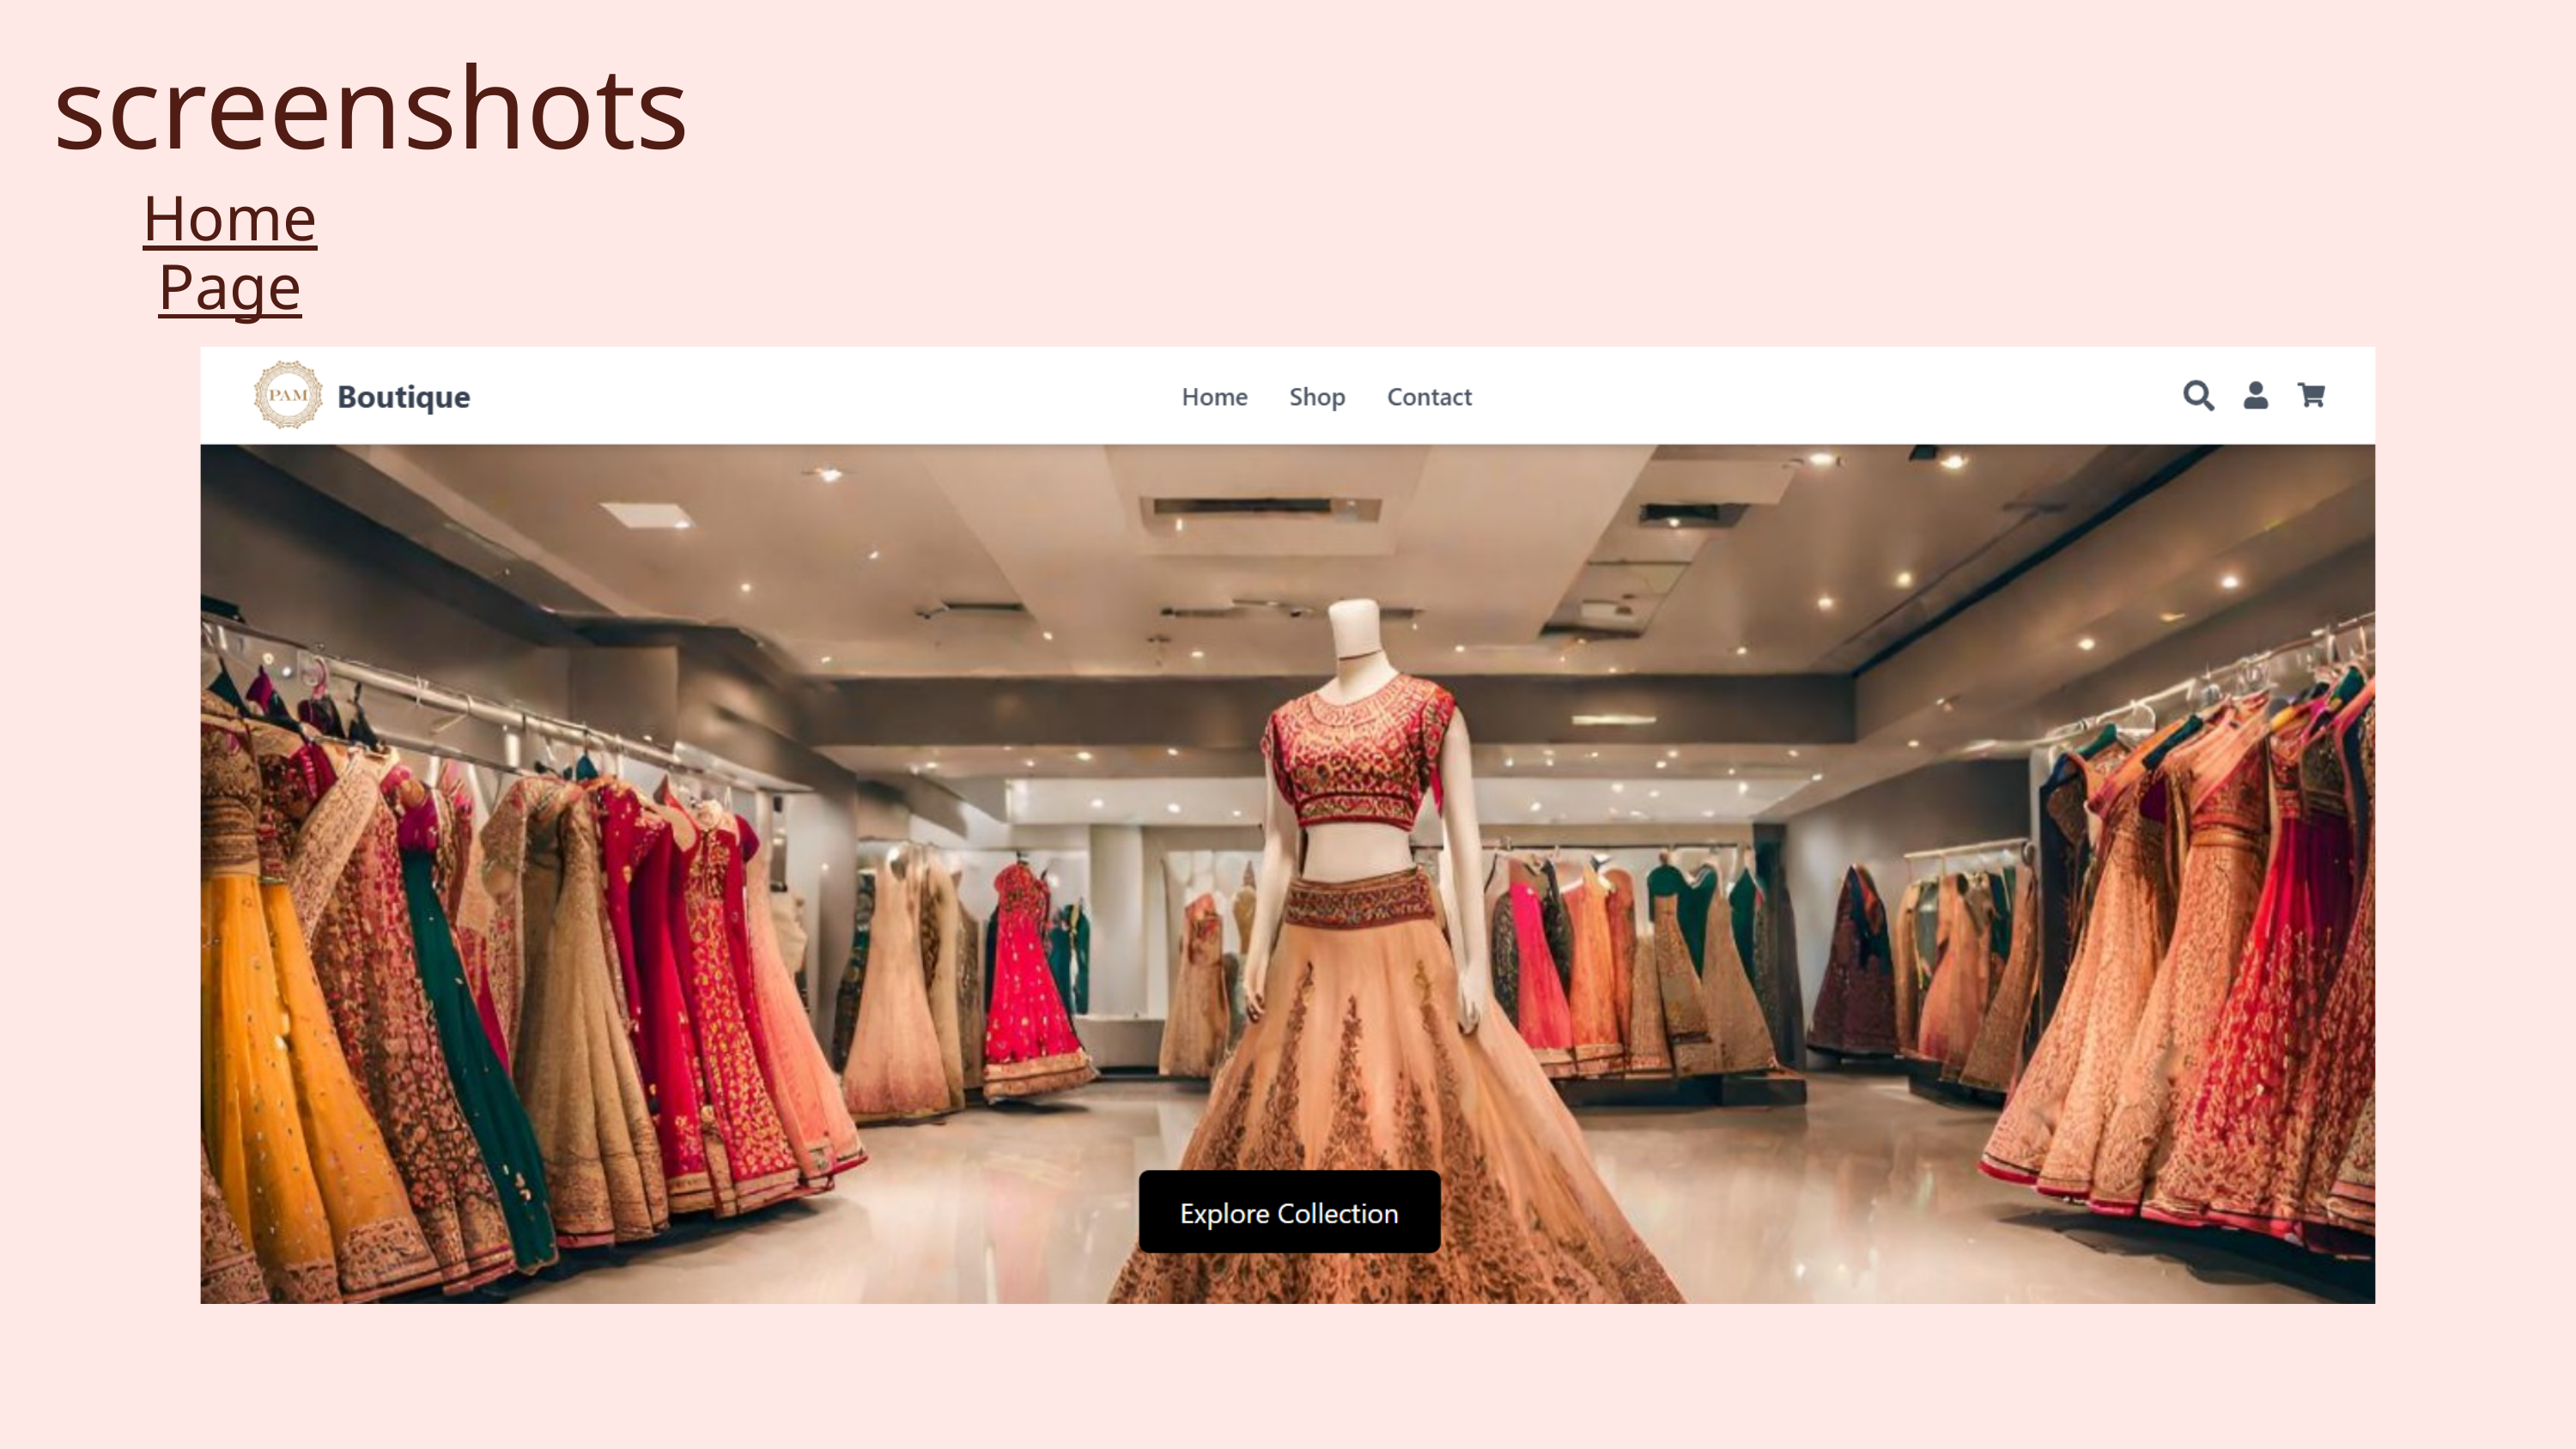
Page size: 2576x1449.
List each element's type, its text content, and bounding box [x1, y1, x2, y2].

text_box Home Page [66, 185, 393, 322]
text_box screenshots [52, 36, 1155, 173]
text_box [200, 347, 2376, 1304]
